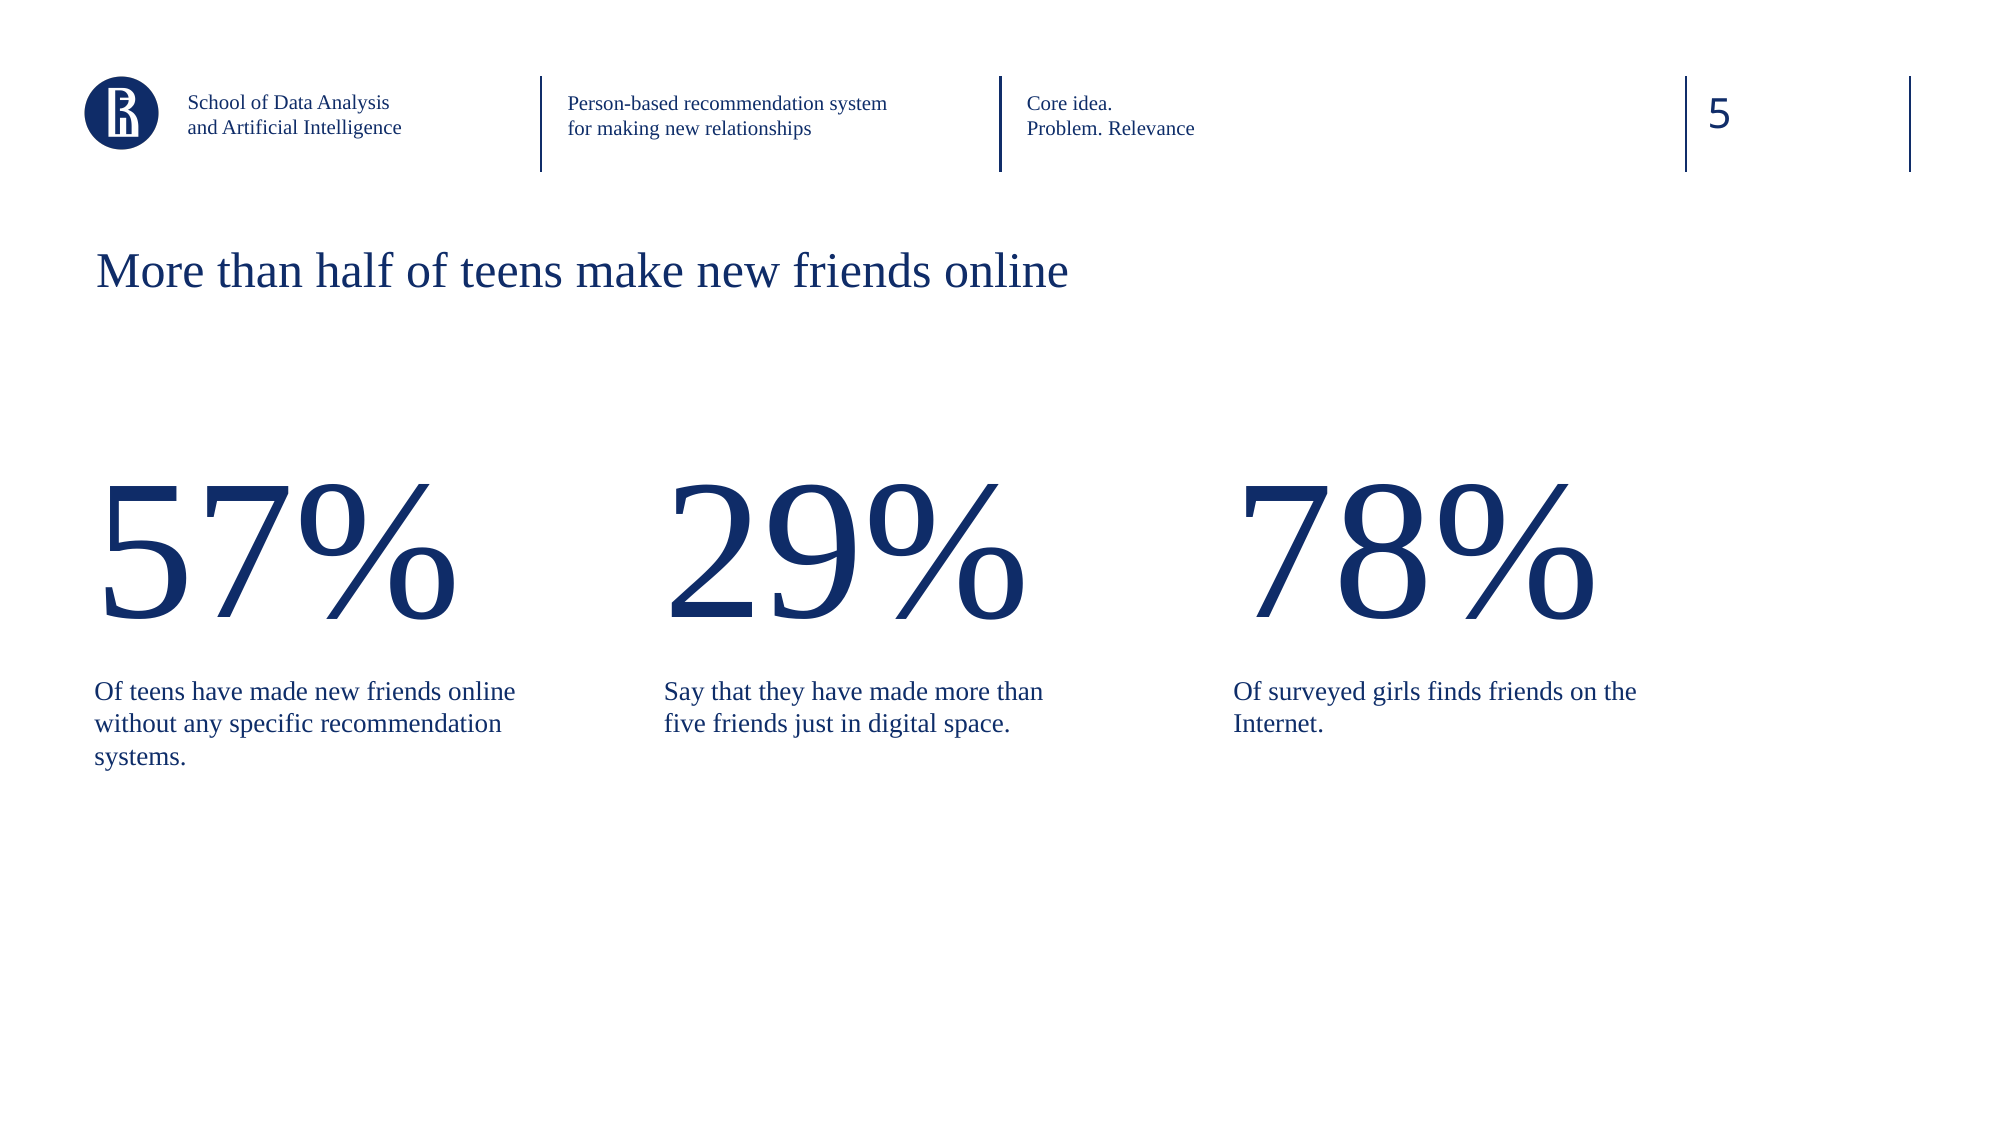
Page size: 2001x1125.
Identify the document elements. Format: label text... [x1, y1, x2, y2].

list 29% [663, 444, 1117, 636]
list Say that they have made more than five friends just in digital space. [663, 673, 1117, 931]
list Of surveyed girls finds friends on the Internet. [1233, 673, 1686, 931]
list School of Data Analysis and Artificial Intelligence [187, 88, 500, 157]
picture [84, 76, 159, 150]
list 78% [1233, 444, 1686, 636]
list Core idea. Problem. Relevance [1026, 90, 1367, 157]
list 57% [94, 444, 547, 636]
list Person-based recommendation system for making new relationships [567, 90, 907, 157]
title More than half of teens make new friends online [96, 237, 1911, 365]
list Of teens have made new friends online without any specific recommendation systems. [94, 673, 547, 931]
